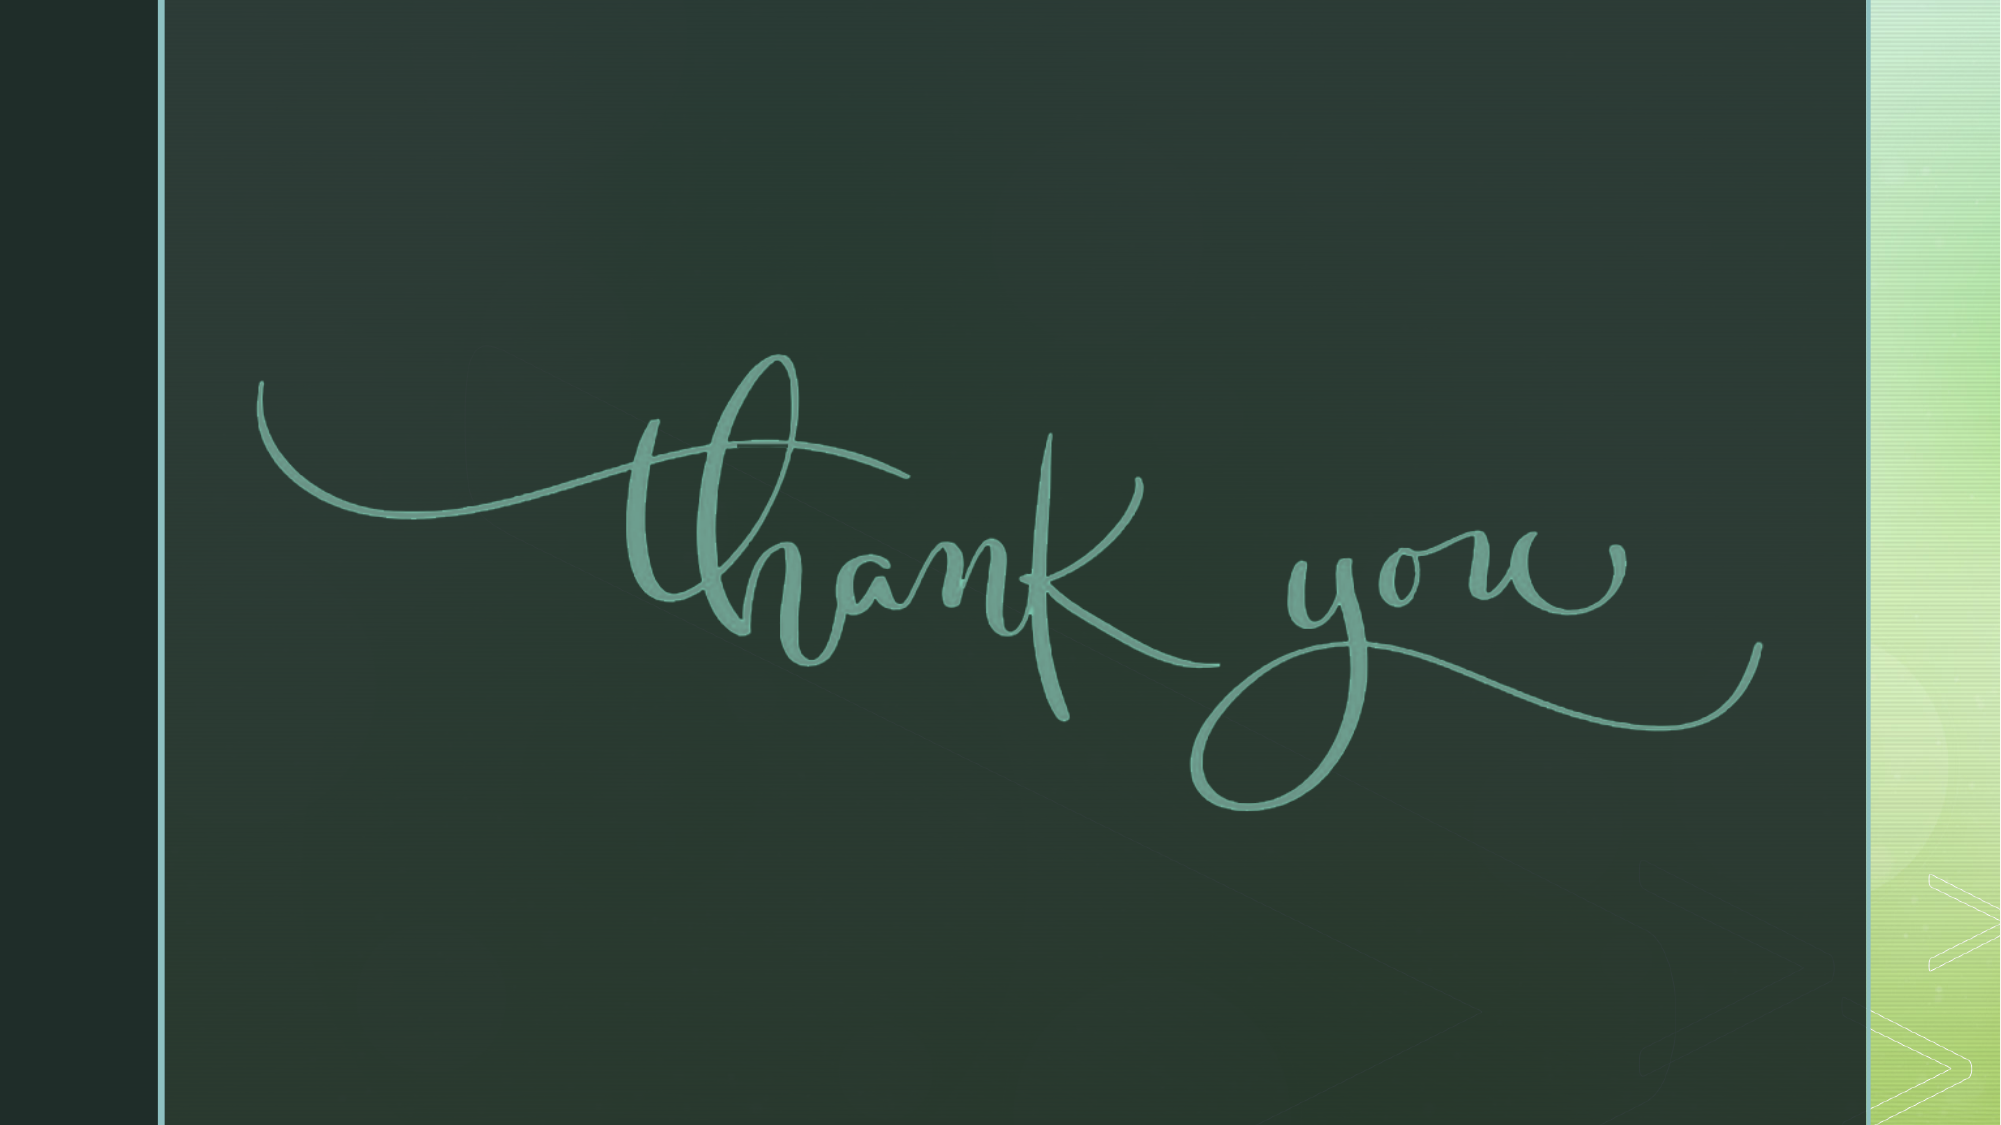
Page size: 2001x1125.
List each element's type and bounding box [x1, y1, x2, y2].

picture [1871, 0, 2001, 1125]
picture [217, 241, 1813, 884]
